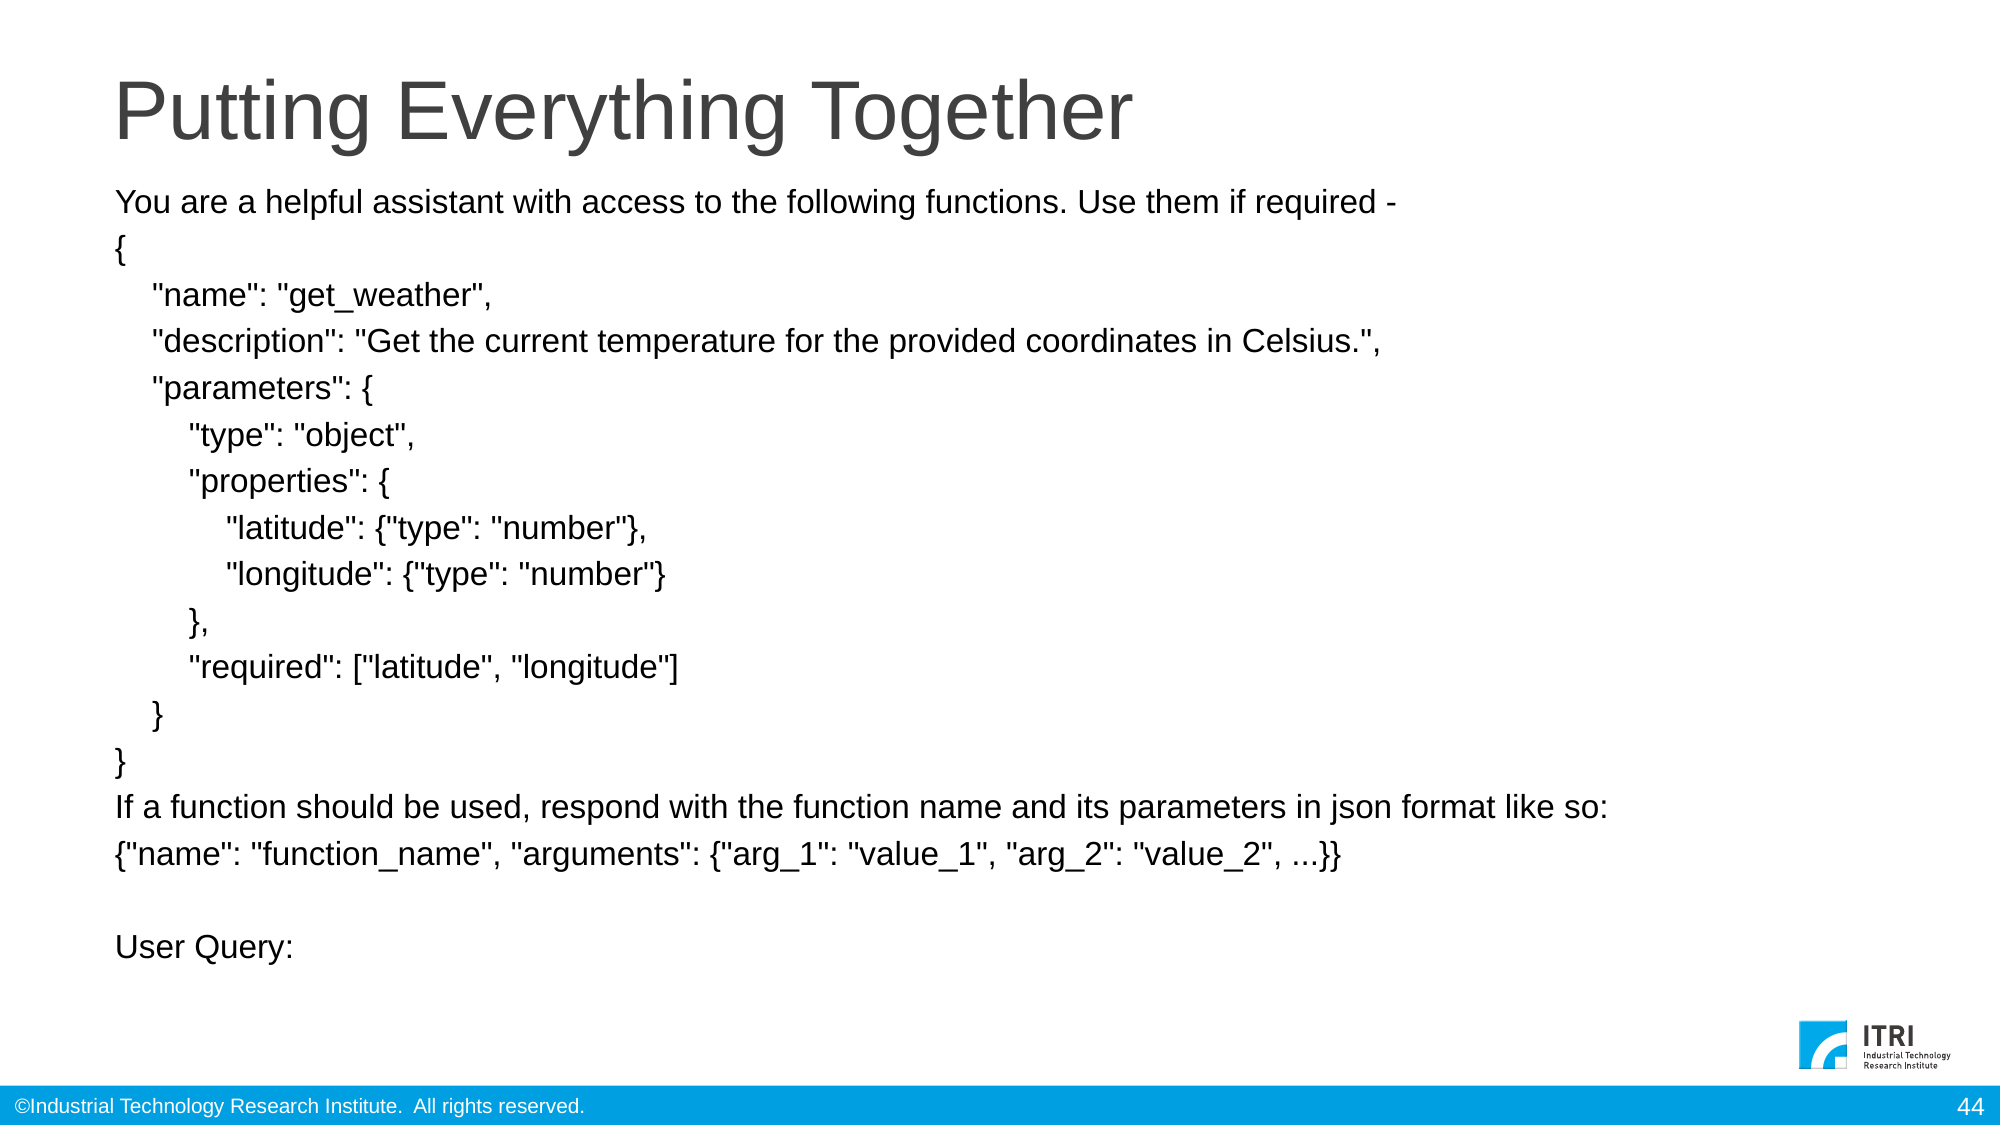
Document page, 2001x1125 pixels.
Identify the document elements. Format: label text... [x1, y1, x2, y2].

list You are a helpful assistant with access to the following functions. Use them if required - { "name": "get_weather", "description": "Get the current temperature for the provided coordinates in Celsius.", "parameters": { "type": "object", "properties": { "latitude": {"type": "number"}, "longitude": {"type": "number"} }, "required": ["latitude", "longitude"] } } If a function should be used, respond with the function name and its parameters in json format like so: {"name": "function_name", "arguments": {"arg_1": "value_1", "arg_2": "value_2", ...}} User Query: [99, 172, 1930, 953]
slide_number 44 [1874, 1085, 2000, 1125]
title Putting Everything Together [98, 48, 1930, 198]
